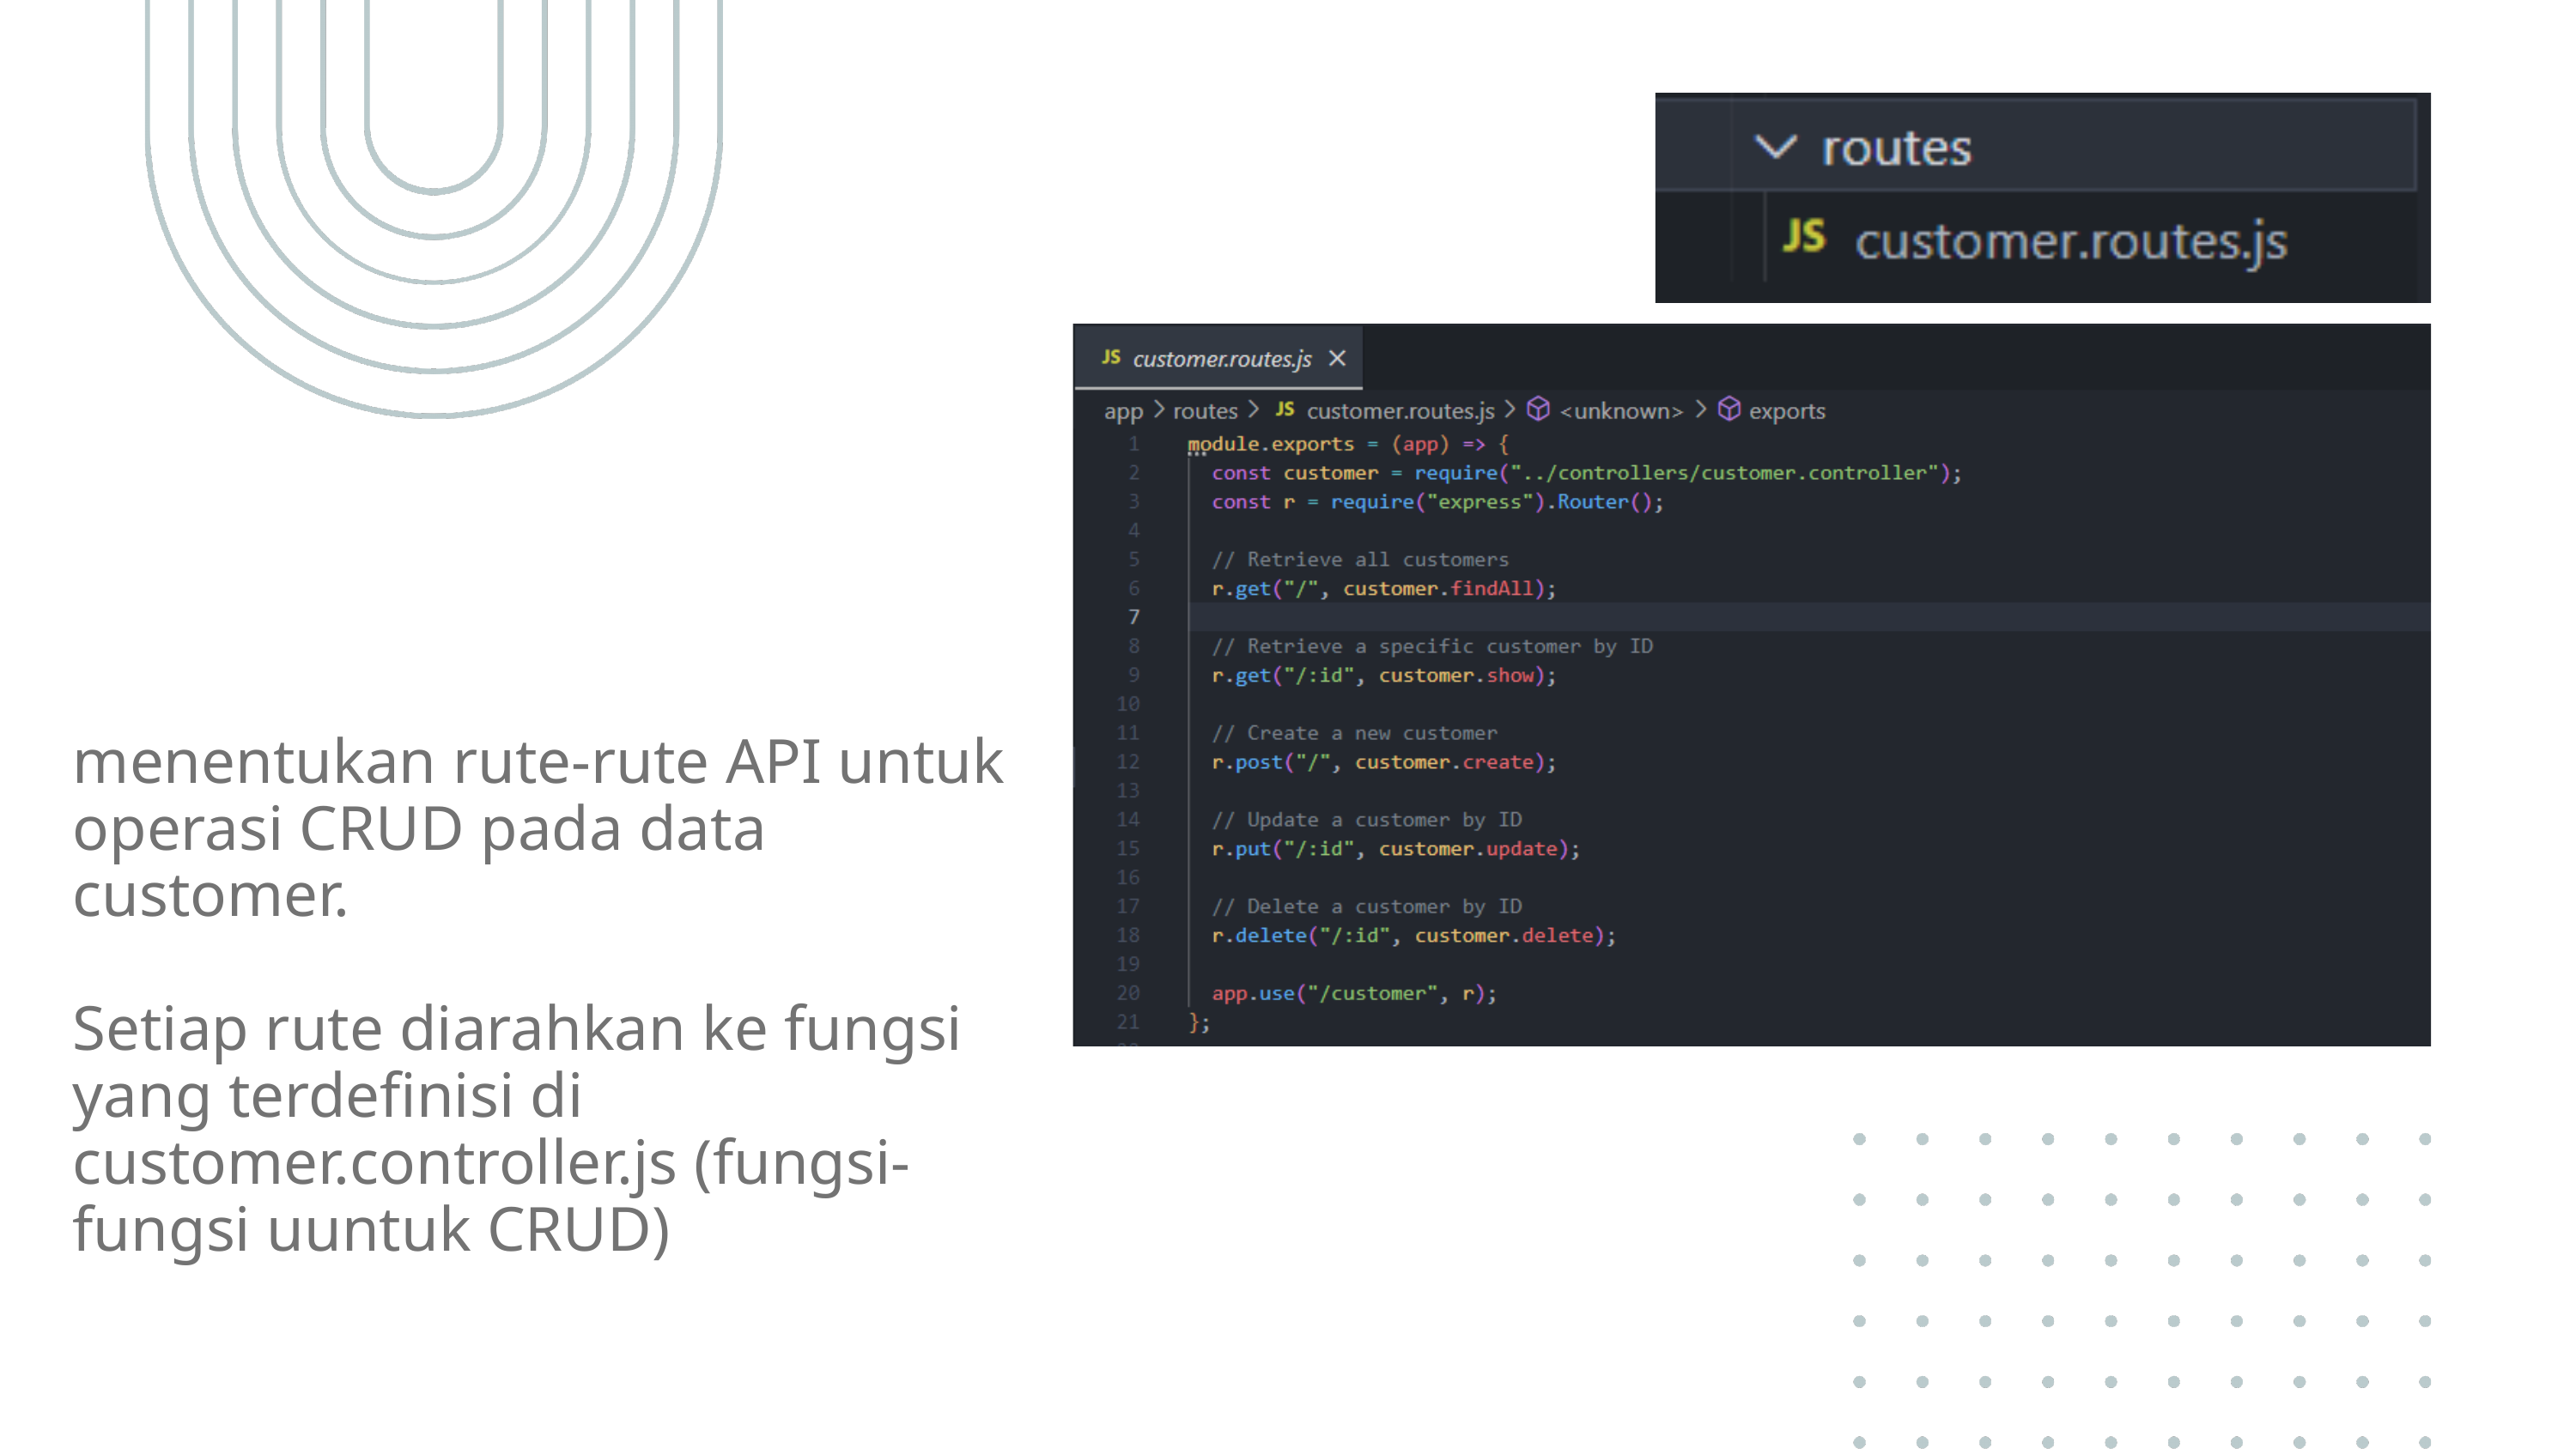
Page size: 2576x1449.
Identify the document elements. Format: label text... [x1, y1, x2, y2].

text_box menentukan rute-rute API untuk operasi CRUD pada data customer. Setiap rute diarahkan ke fungsi yang terdefinisi di customer.controller.js (fungsi-fungsi uuntuk CRUD) [72, 728, 1034, 1264]
text_box [1853, 1132, 2432, 1449]
text_box [144, 0, 723, 419]
text_box [1072, 324, 2432, 1046]
text_box [1655, 93, 2432, 303]
